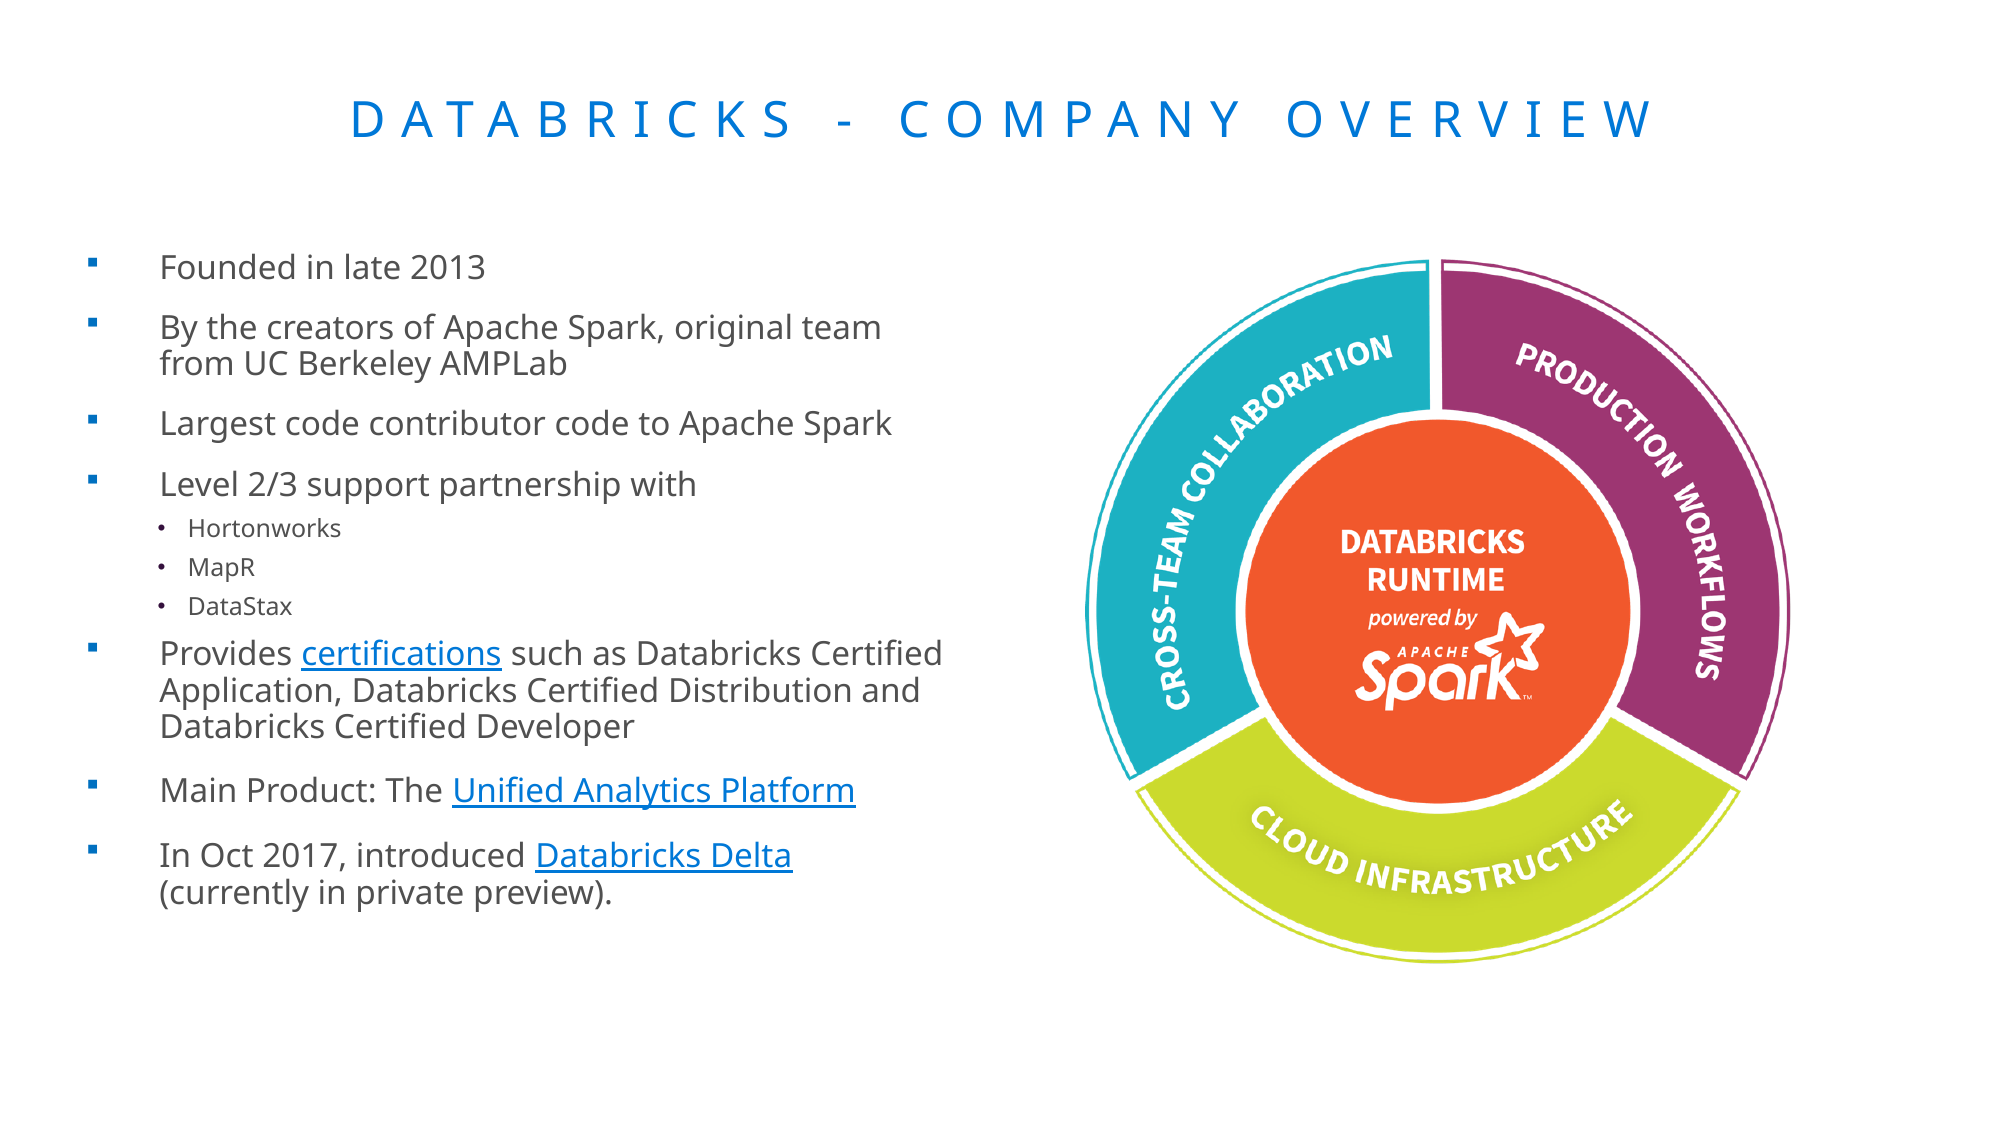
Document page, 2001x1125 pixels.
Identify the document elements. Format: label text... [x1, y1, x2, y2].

picture [1085, 259, 1791, 965]
title Databricks - Company Overview [44, 47, 1957, 196]
text_box Founded in late 2013 By the creators of Apache Spark, original team from UC Berkeley AMPLab Largest code contributor code to Apache Spark Level 2/3 support partnership with Hortonworks MapR DataStax Provides certifications such as Databricks Certified Application, Databricks Certified Distribution and Databricks Certified Developer Main Product: The Unified Analytics Platform In Oct 2017, introduced Databricks Delta (currently in private preview). [44, 235, 974, 927]
